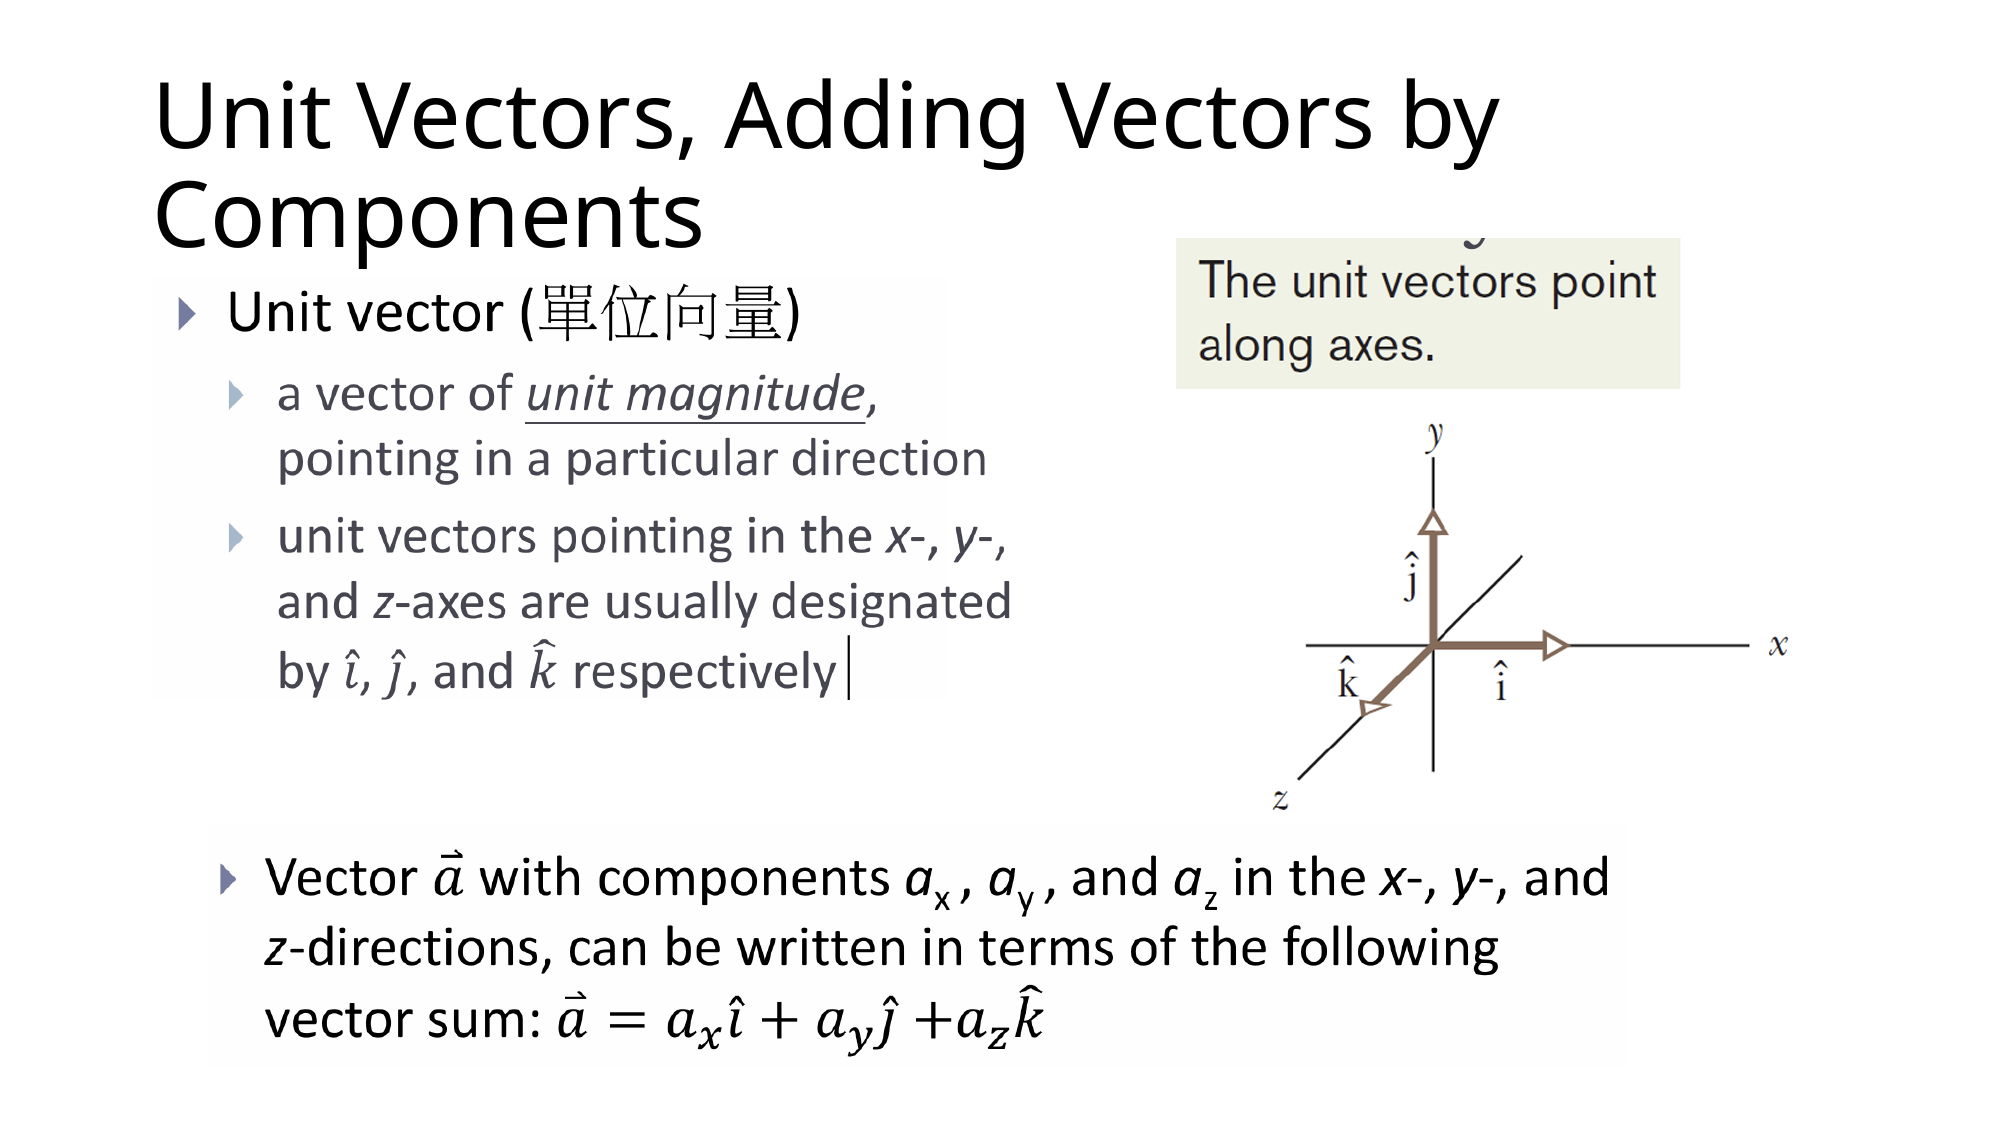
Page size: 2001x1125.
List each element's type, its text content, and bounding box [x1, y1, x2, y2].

title Unit Vectors, Adding Vectors by Components [137, 59, 1863, 278]
picture [207, 824, 1629, 1067]
picture [151, 277, 1019, 700]
picture [1142, 238, 1823, 822]
